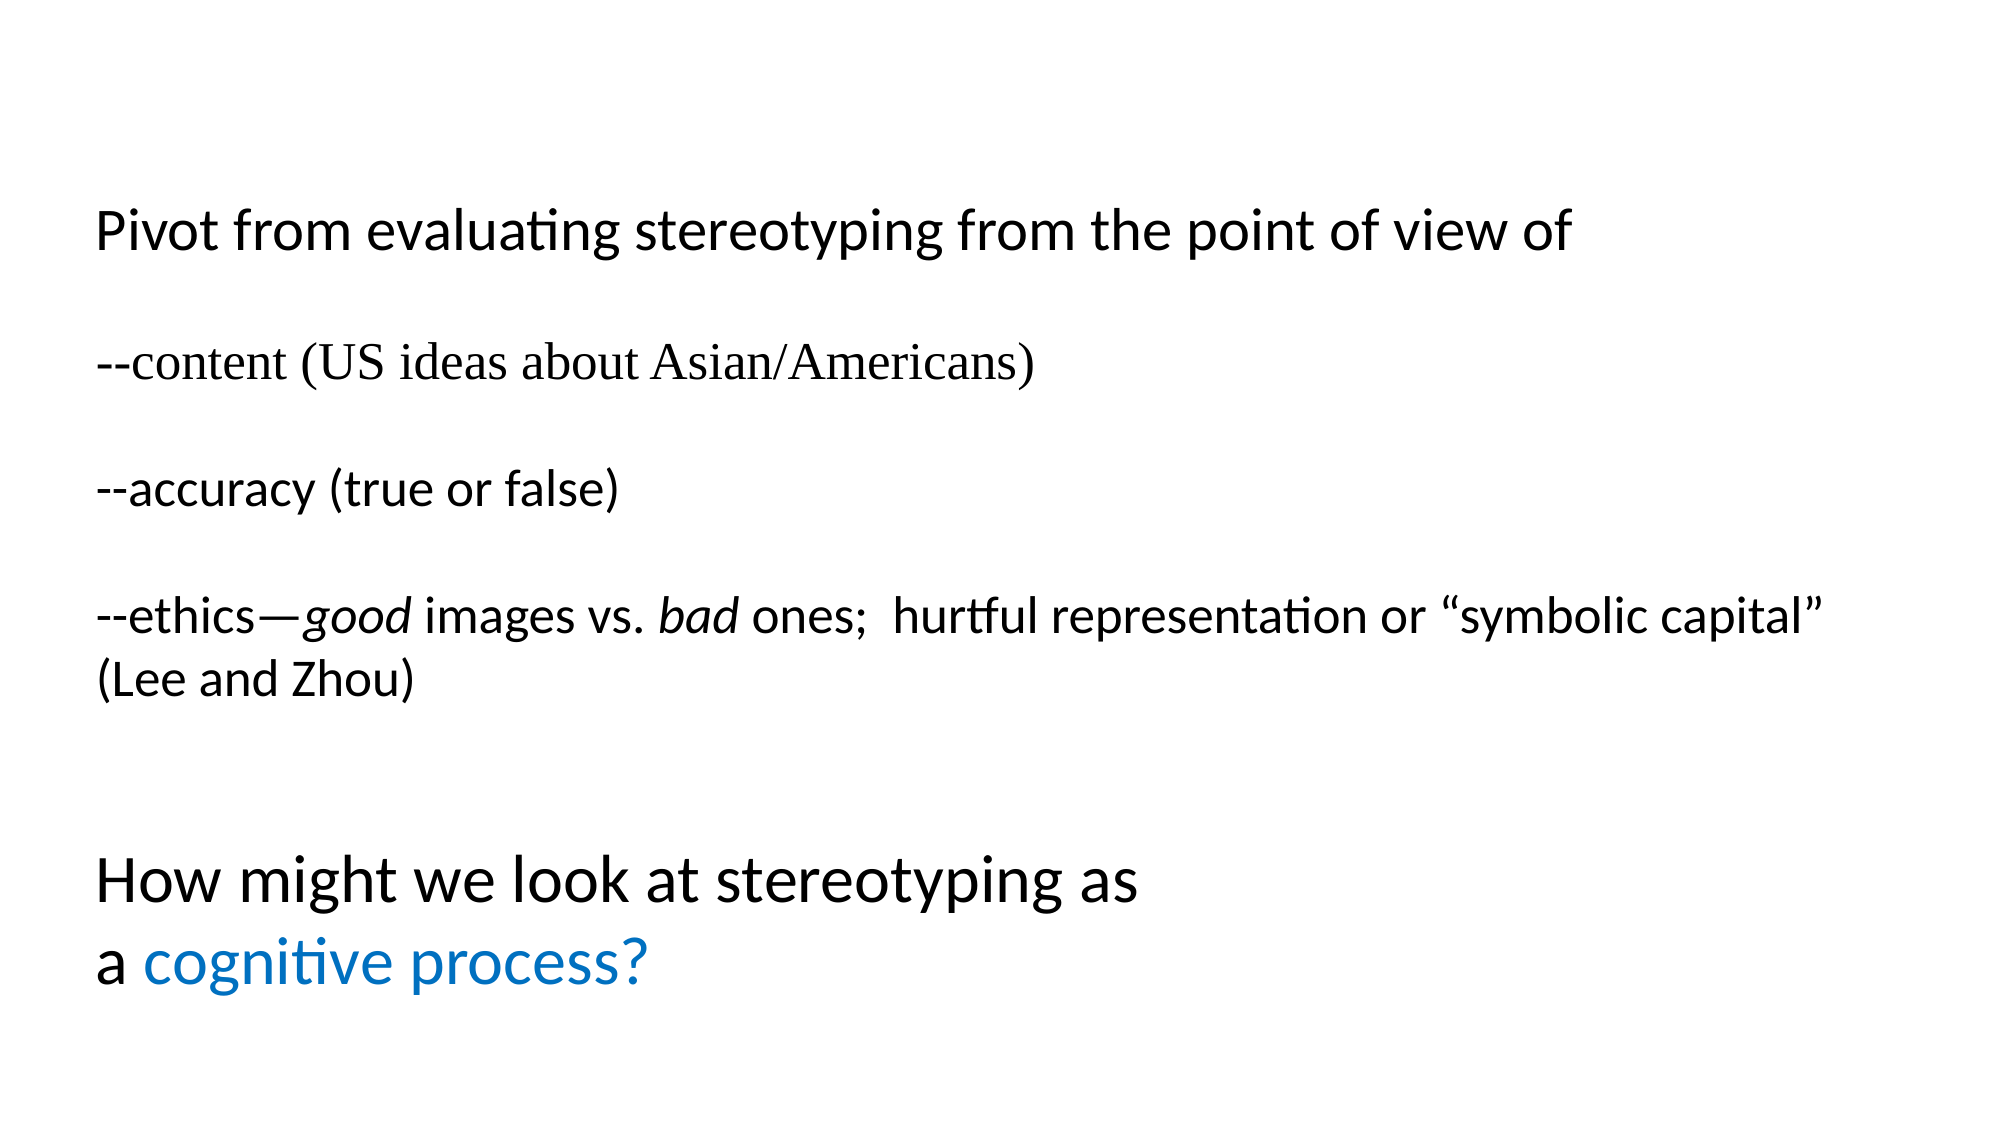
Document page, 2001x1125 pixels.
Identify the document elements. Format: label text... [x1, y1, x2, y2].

list Pivot from evaluating stereotyping from the point of view of --content (US ideas about Asian/Americans) --accuracy (true or false) --ethics—good images vs. bad ones; hurtful representation or “symbolic capital” (Lee and Zhou) How might we look at stereotyping as a cognitive process? [80, 182, 1863, 1014]
